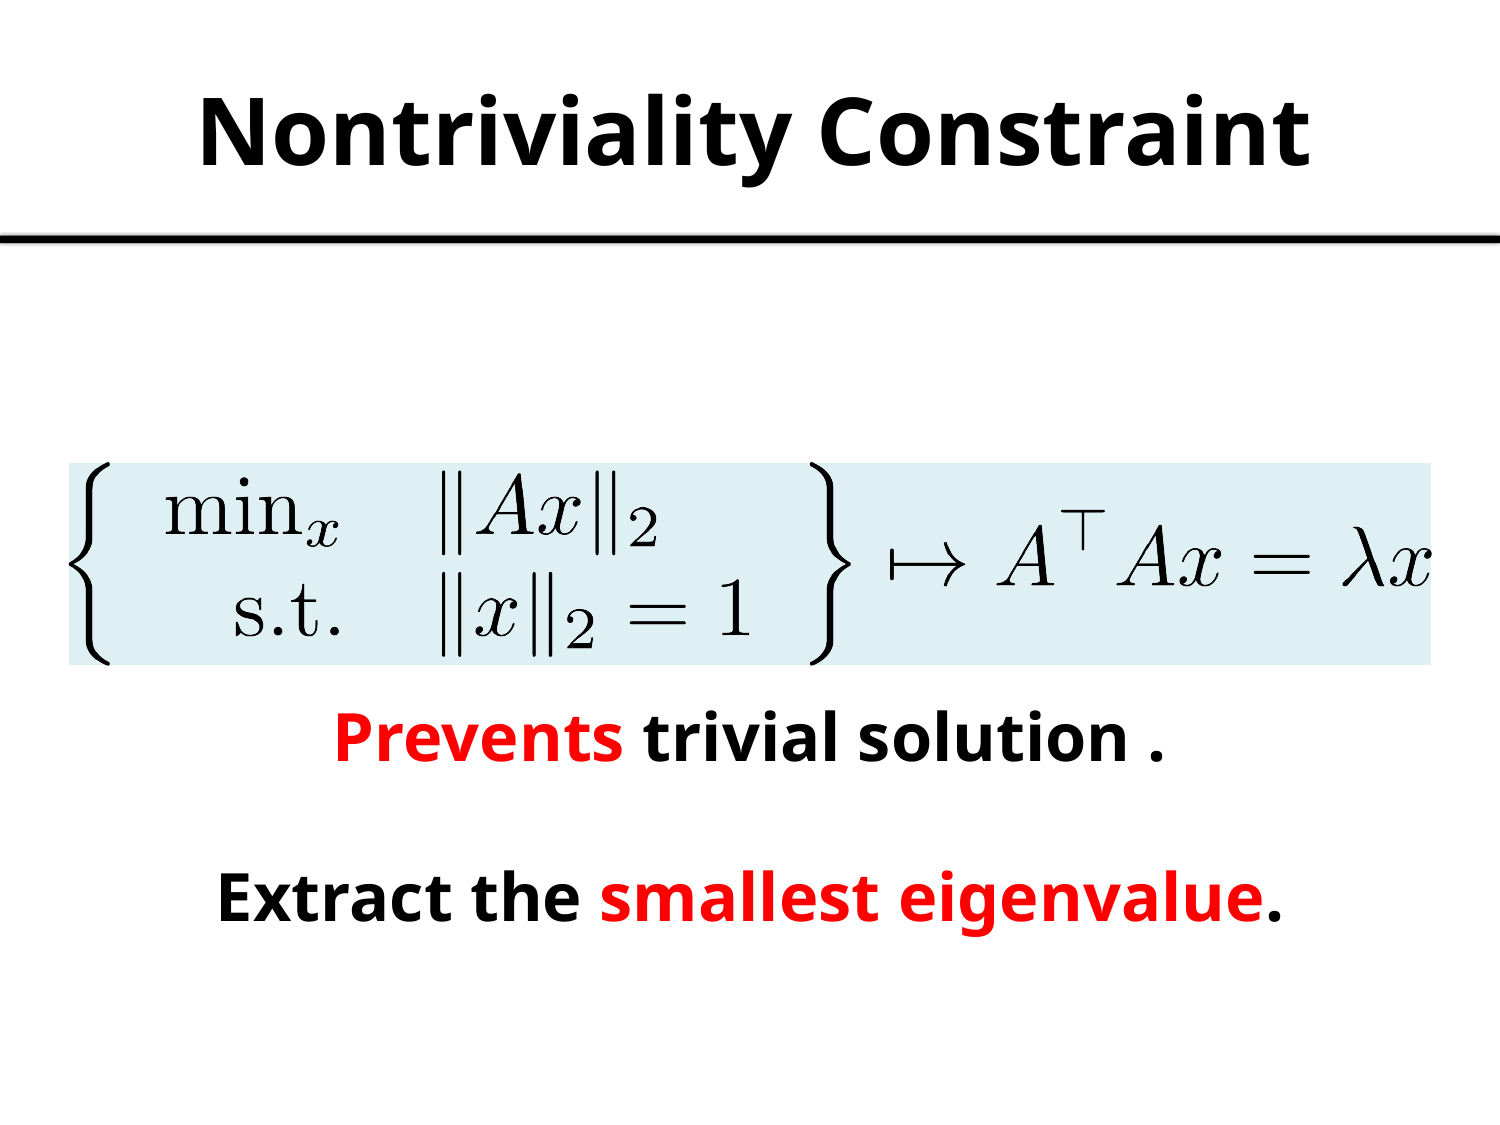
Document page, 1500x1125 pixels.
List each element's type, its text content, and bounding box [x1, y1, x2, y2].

title Nontriviality Constraint [75, 25, 1425, 231]
picture [68, 462, 1432, 666]
